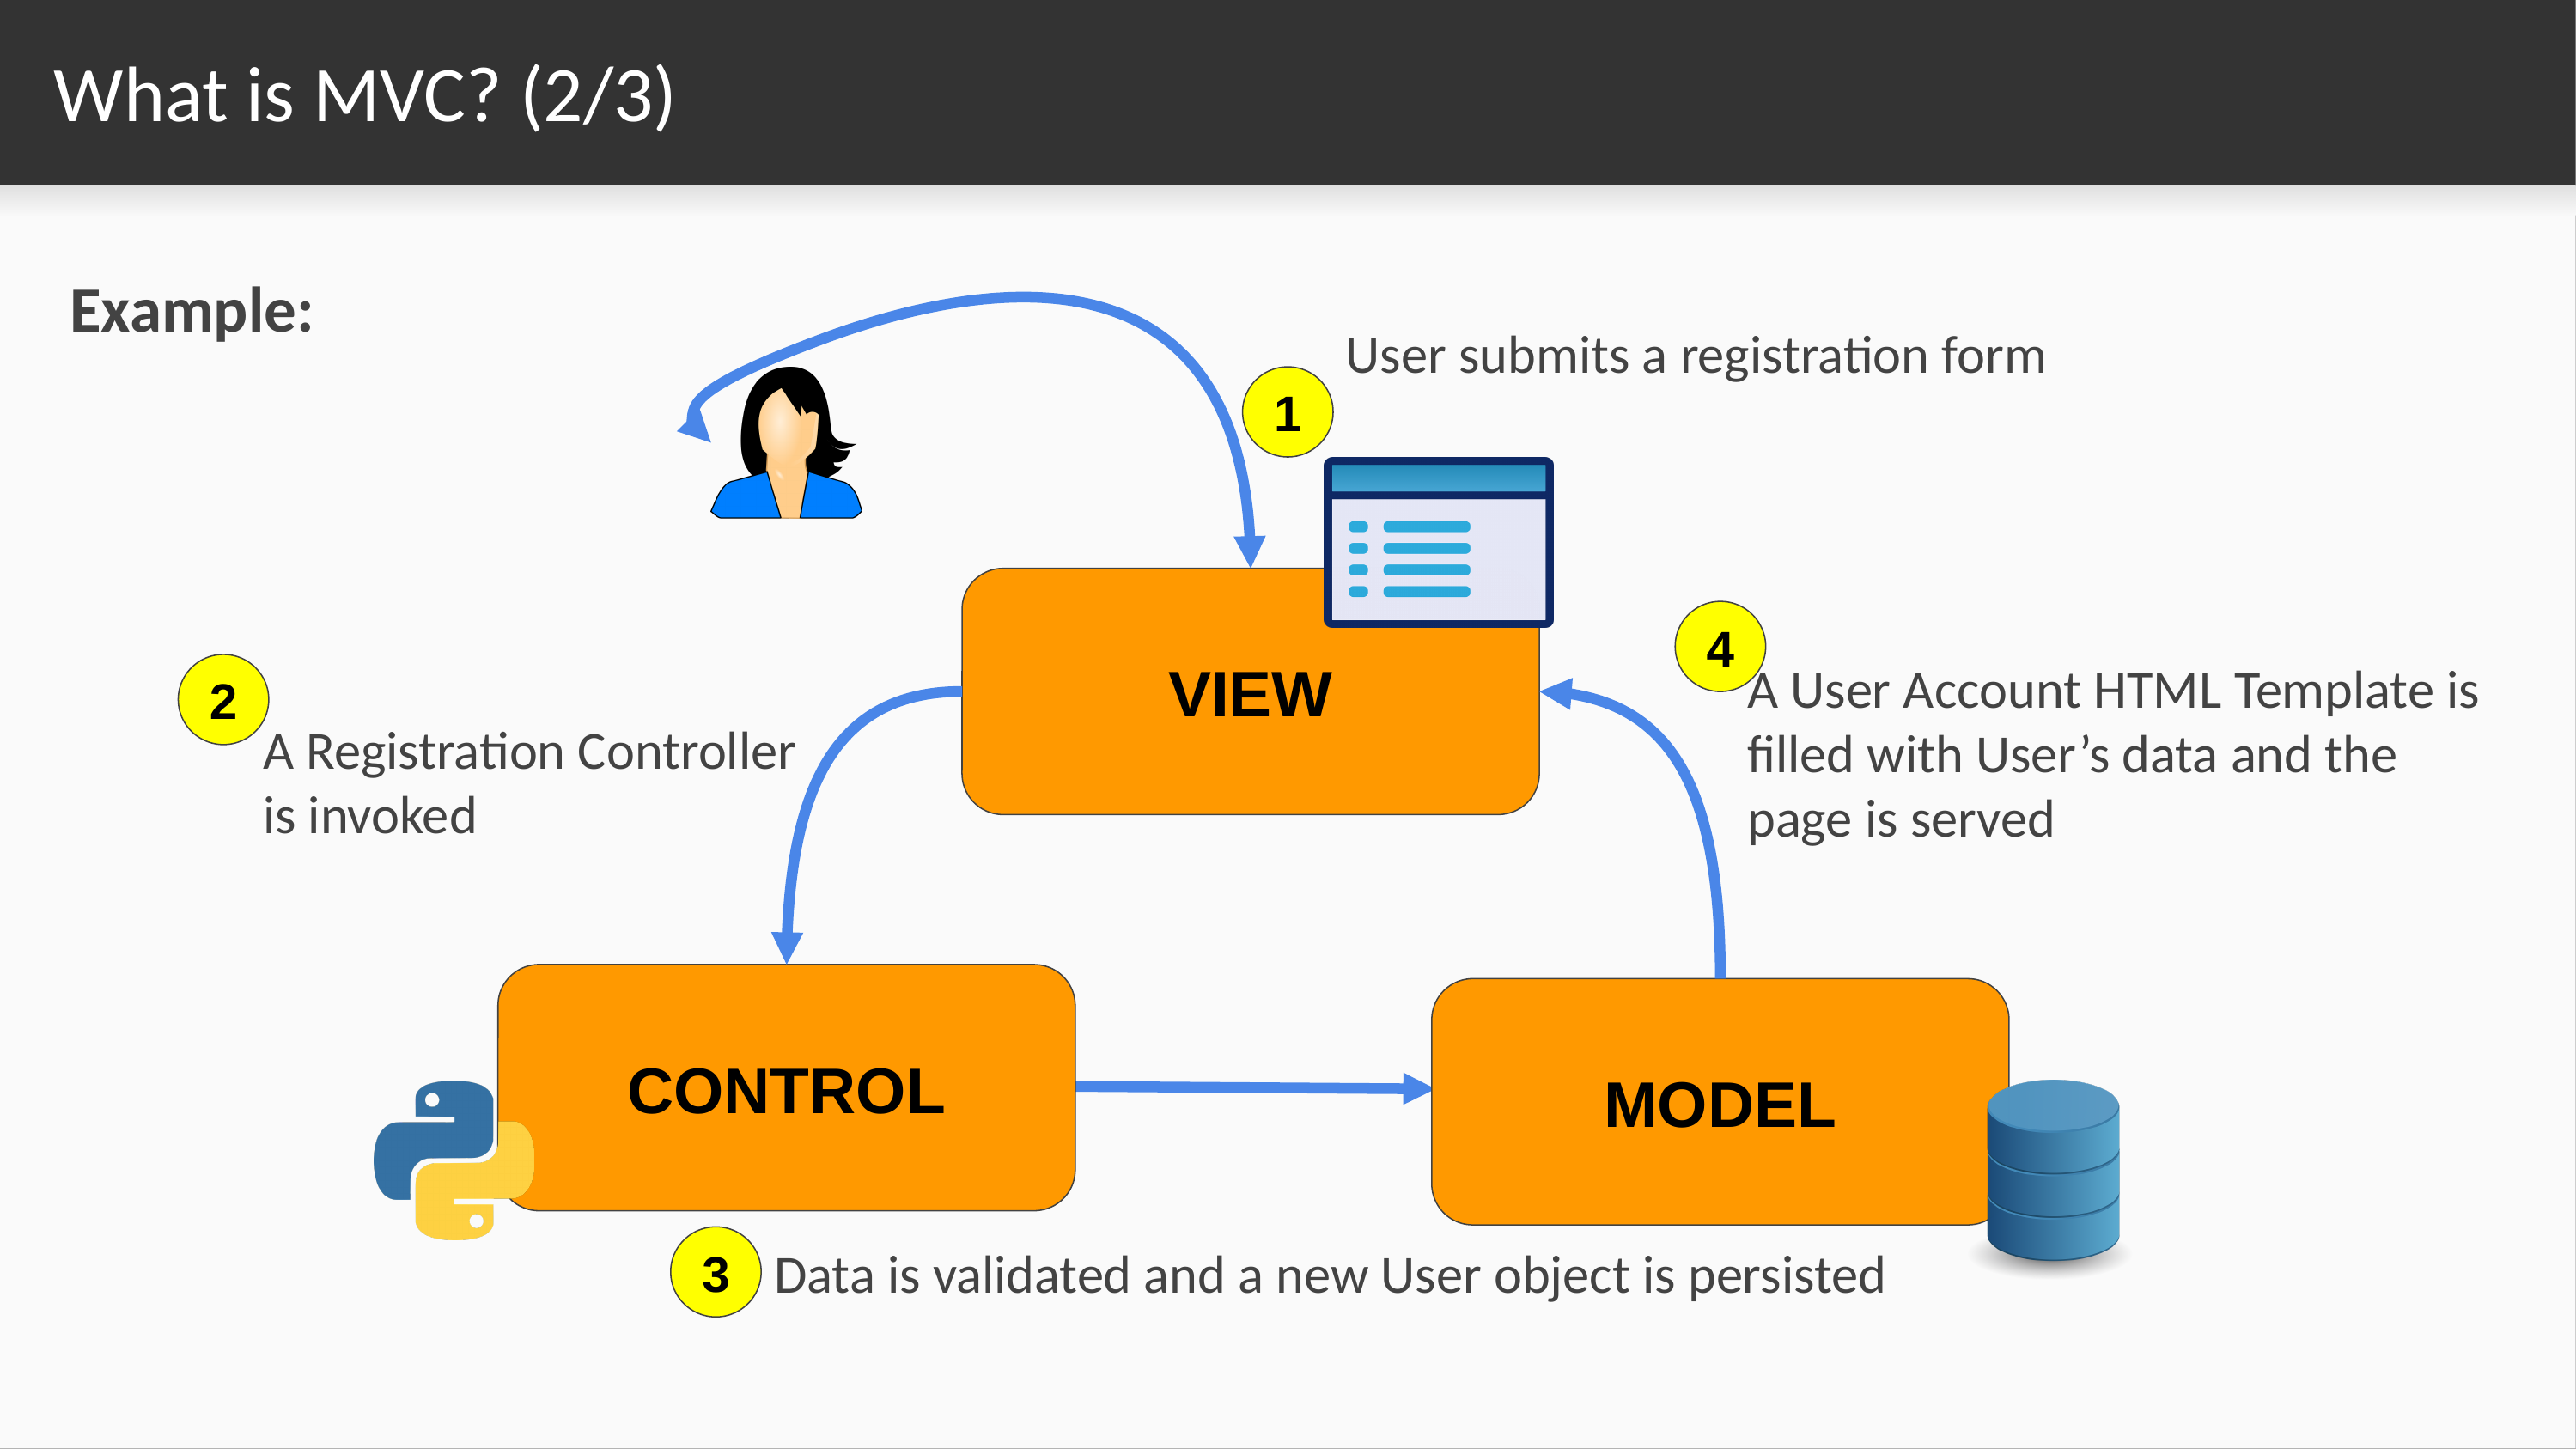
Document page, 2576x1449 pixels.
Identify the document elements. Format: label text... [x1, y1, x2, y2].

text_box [1431, 691, 2010, 1226]
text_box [1079, 1086, 1427, 1090]
picture [374, 1080, 534, 1240]
picture [1323, 457, 1554, 628]
text_box Example: [57, 200, 425, 400]
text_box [710, 366, 1540, 815]
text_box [497, 691, 1075, 1211]
text_box 4 [1675, 601, 1766, 690]
text_box A Registration Controller is invoked [250, 715, 493, 845]
text_box 2 [178, 654, 269, 745]
text_box User submits a registration form [1332, 294, 2162, 409]
title What is MVC? (2/3) [27, 4, 2514, 175]
picture [1967, 1080, 2133, 1280]
text_box 3 [670, 1227, 762, 1318]
text_box A User Account HTML Template is filled with User’s data and the page is served [1736, 627, 2502, 875]
text_box Data is validated and a new User object is persisted [761, 1207, 1956, 1336]
